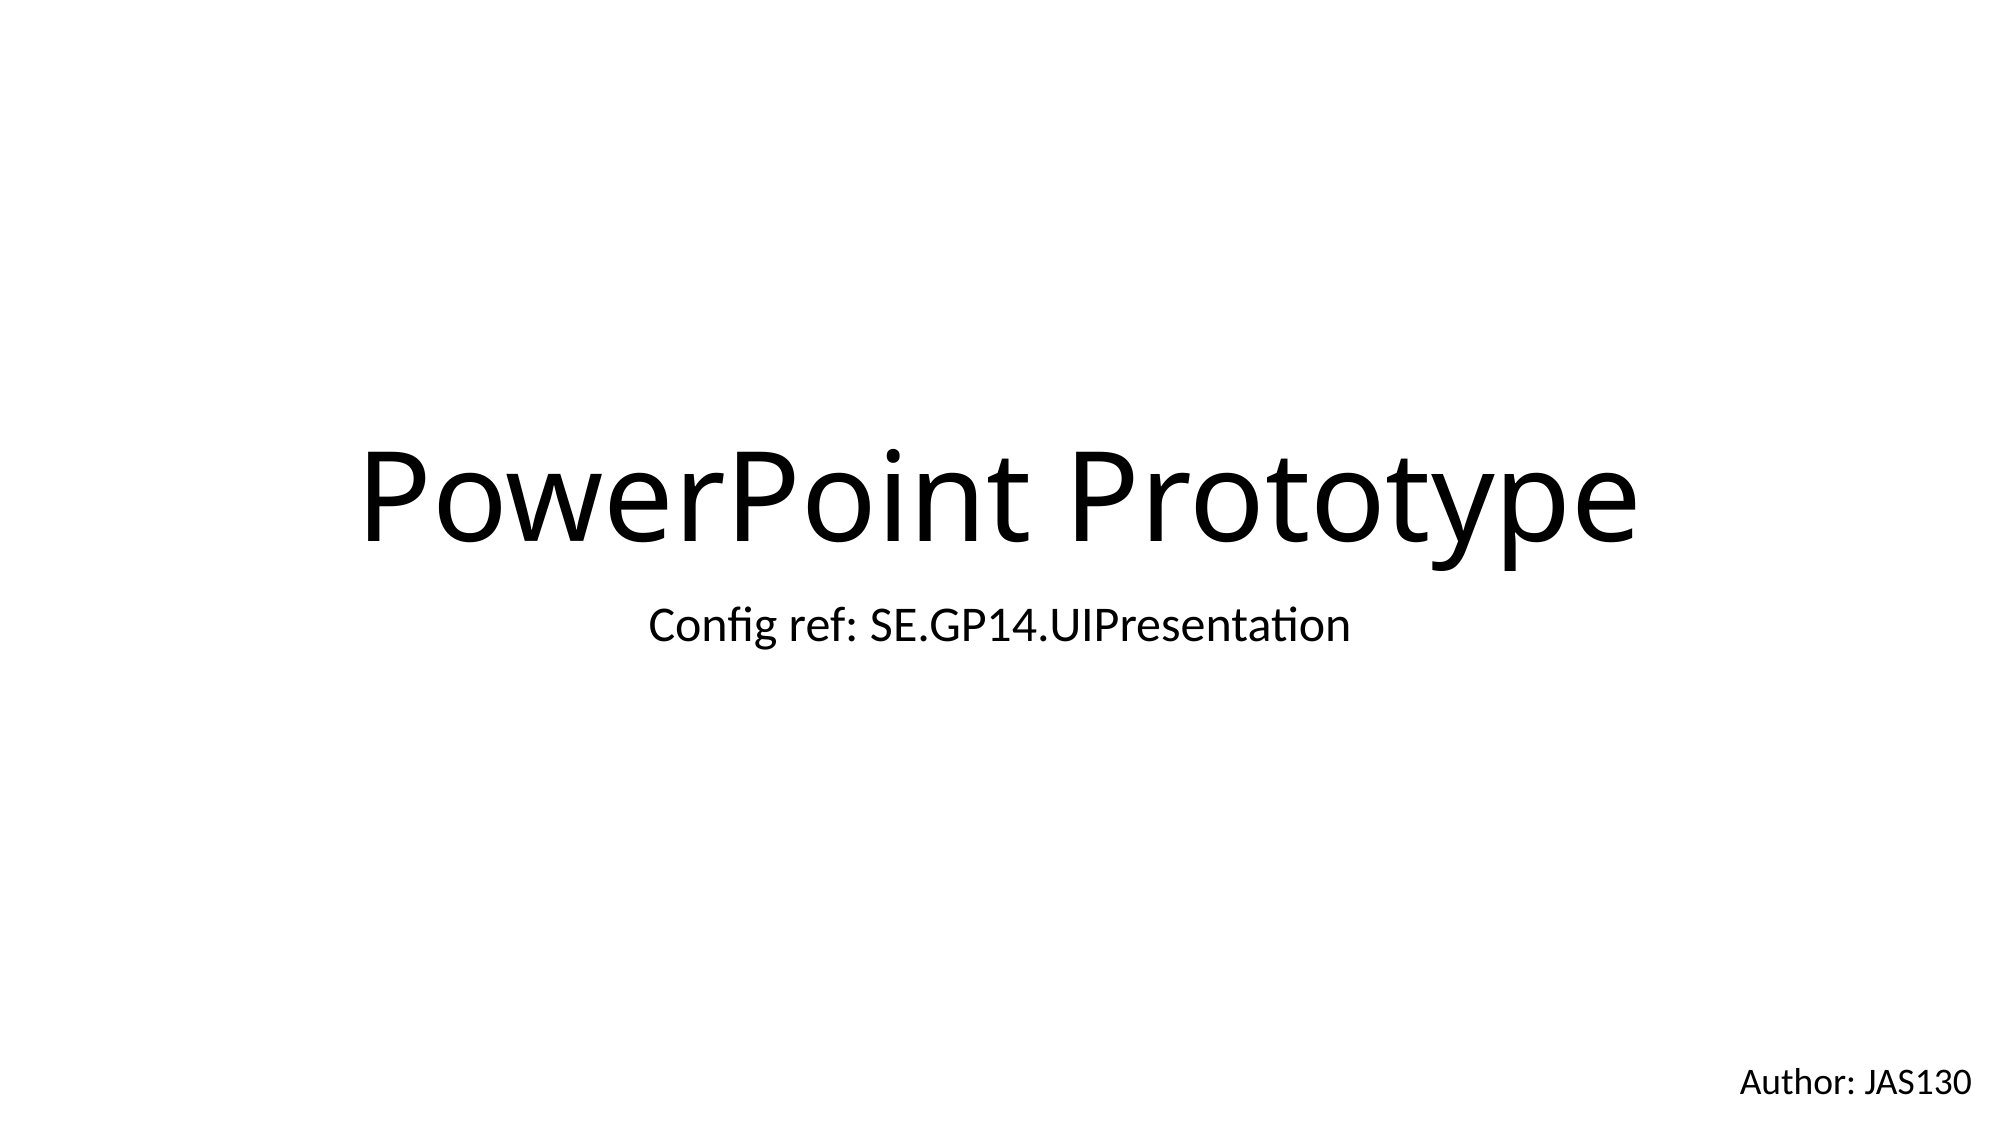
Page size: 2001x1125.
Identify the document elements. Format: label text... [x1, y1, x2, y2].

subtitle Config ref: SE.GP14.UIPresentation [249, 590, 1750, 863]
text_box Author: JAS130 [1724, 1049, 2000, 1110]
title PowerPoint Prototype [249, 184, 1750, 576]
